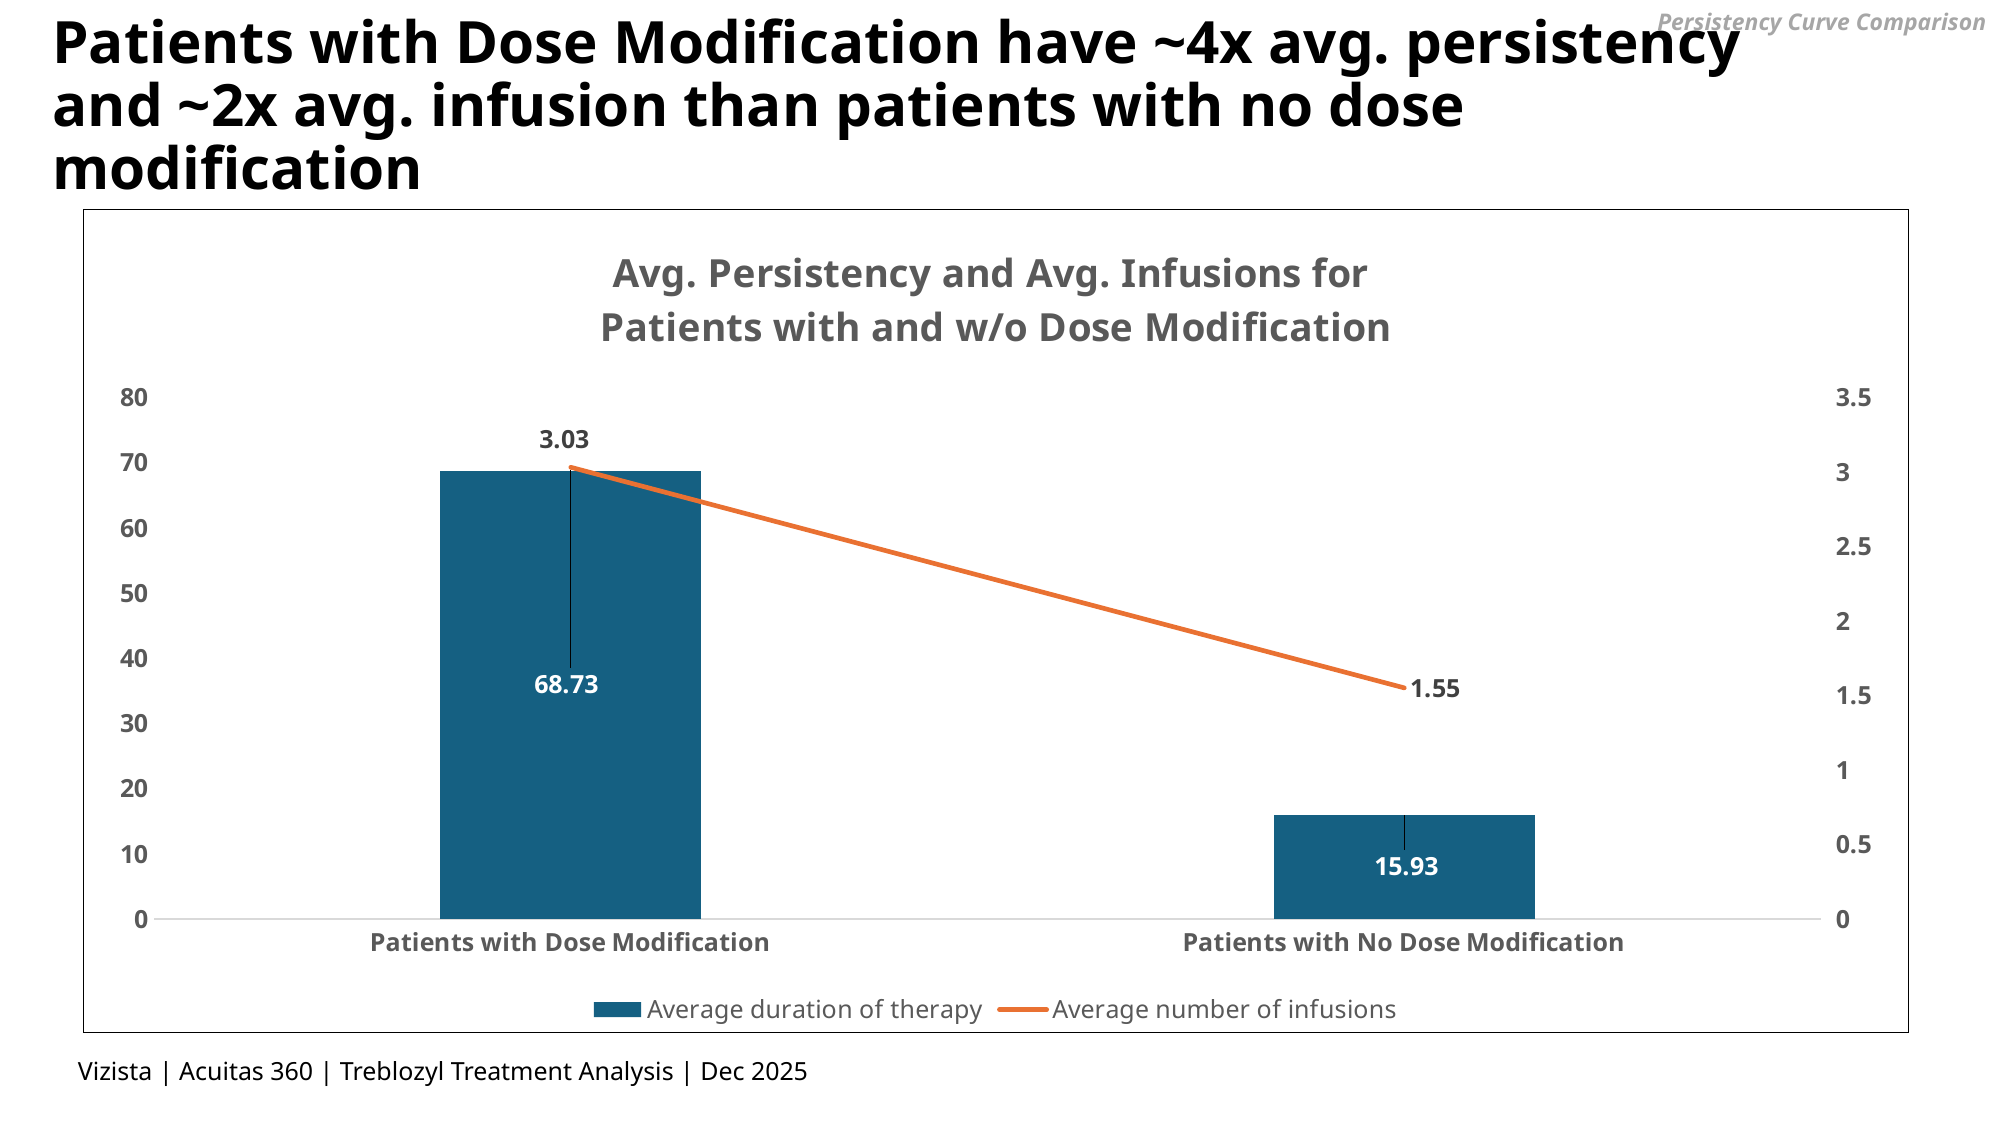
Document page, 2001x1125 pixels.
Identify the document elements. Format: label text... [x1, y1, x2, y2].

chart [82, 209, 1909, 1034]
text_box Persistency Curve Comparison [1642, 0, 2000, 43]
text_box Vizista | Acuitas 360 | Treblozyl Treatment Analysis | Dec 2025 [63, 1047, 1587, 1104]
title Patients with Dose Modification have ~4x avg. persistency and ~2x avg. infusion than patients with no dose modification [37, 44, 1863, 171]
